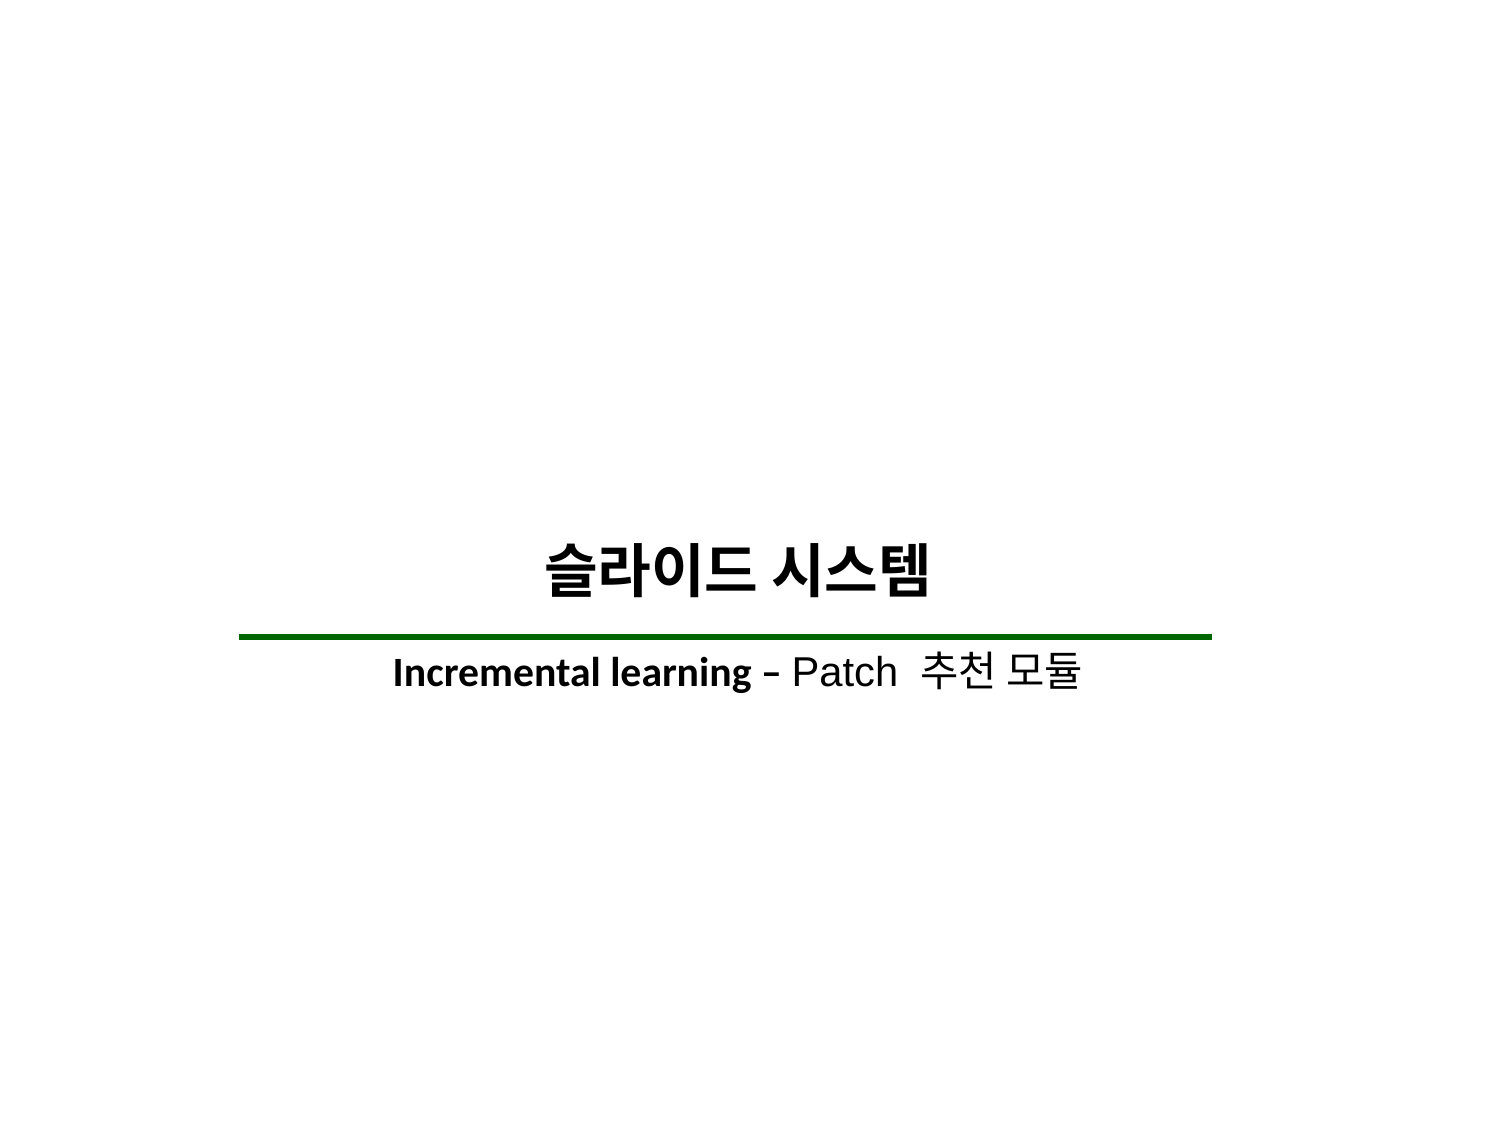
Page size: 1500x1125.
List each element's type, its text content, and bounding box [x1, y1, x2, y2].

text_box 슬라이드 시스템 [134, 526, 1342, 612]
text_box Incremental learning – Patch 추천 모듈 [134, 636, 1342, 702]
